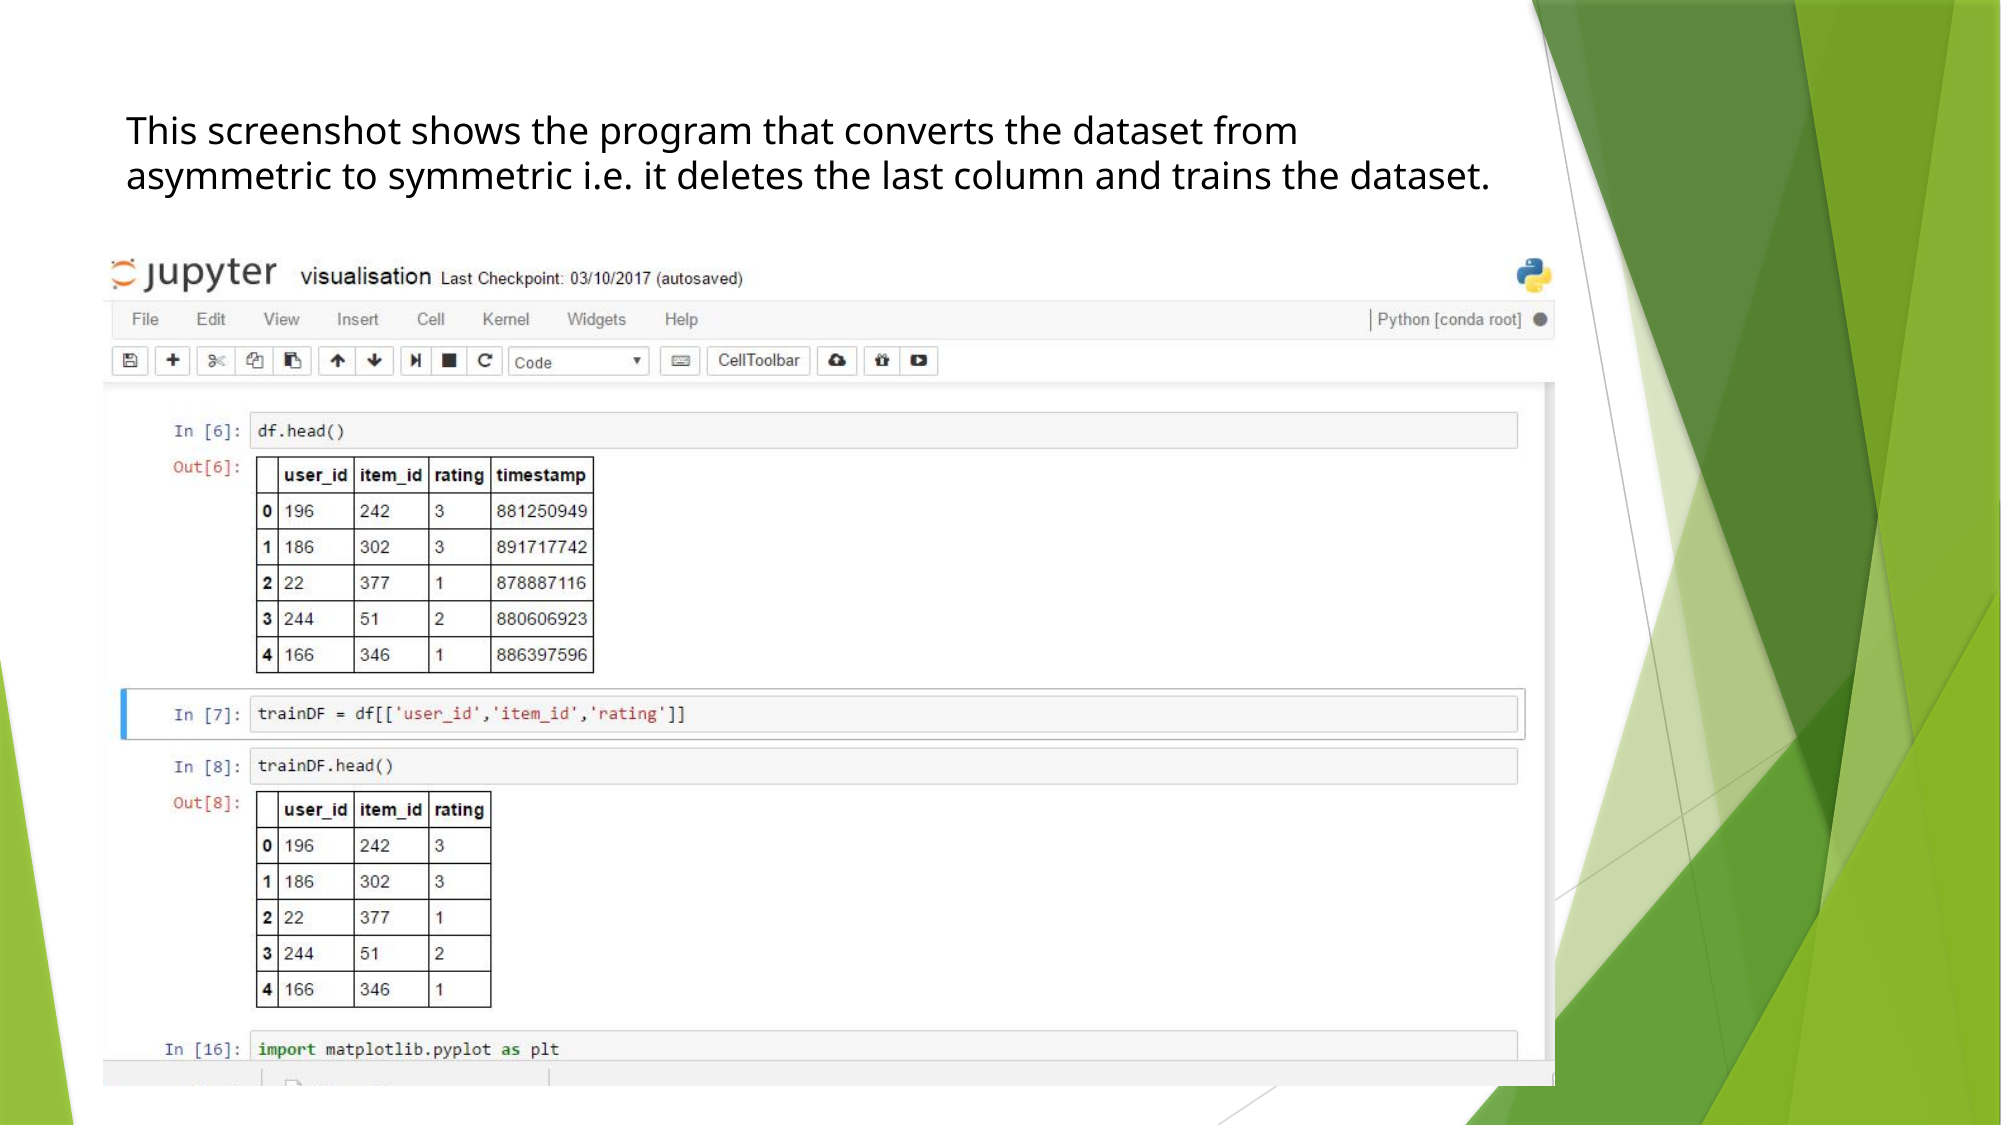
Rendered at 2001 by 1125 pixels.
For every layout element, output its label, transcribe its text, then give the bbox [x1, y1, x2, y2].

title This screenshot shows the program that converts the dataset from asymmetric to symmetric i.e. it deletes the last column and trains the dataset. [111, 99, 1522, 229]
picture [103, 257, 1556, 1086]
